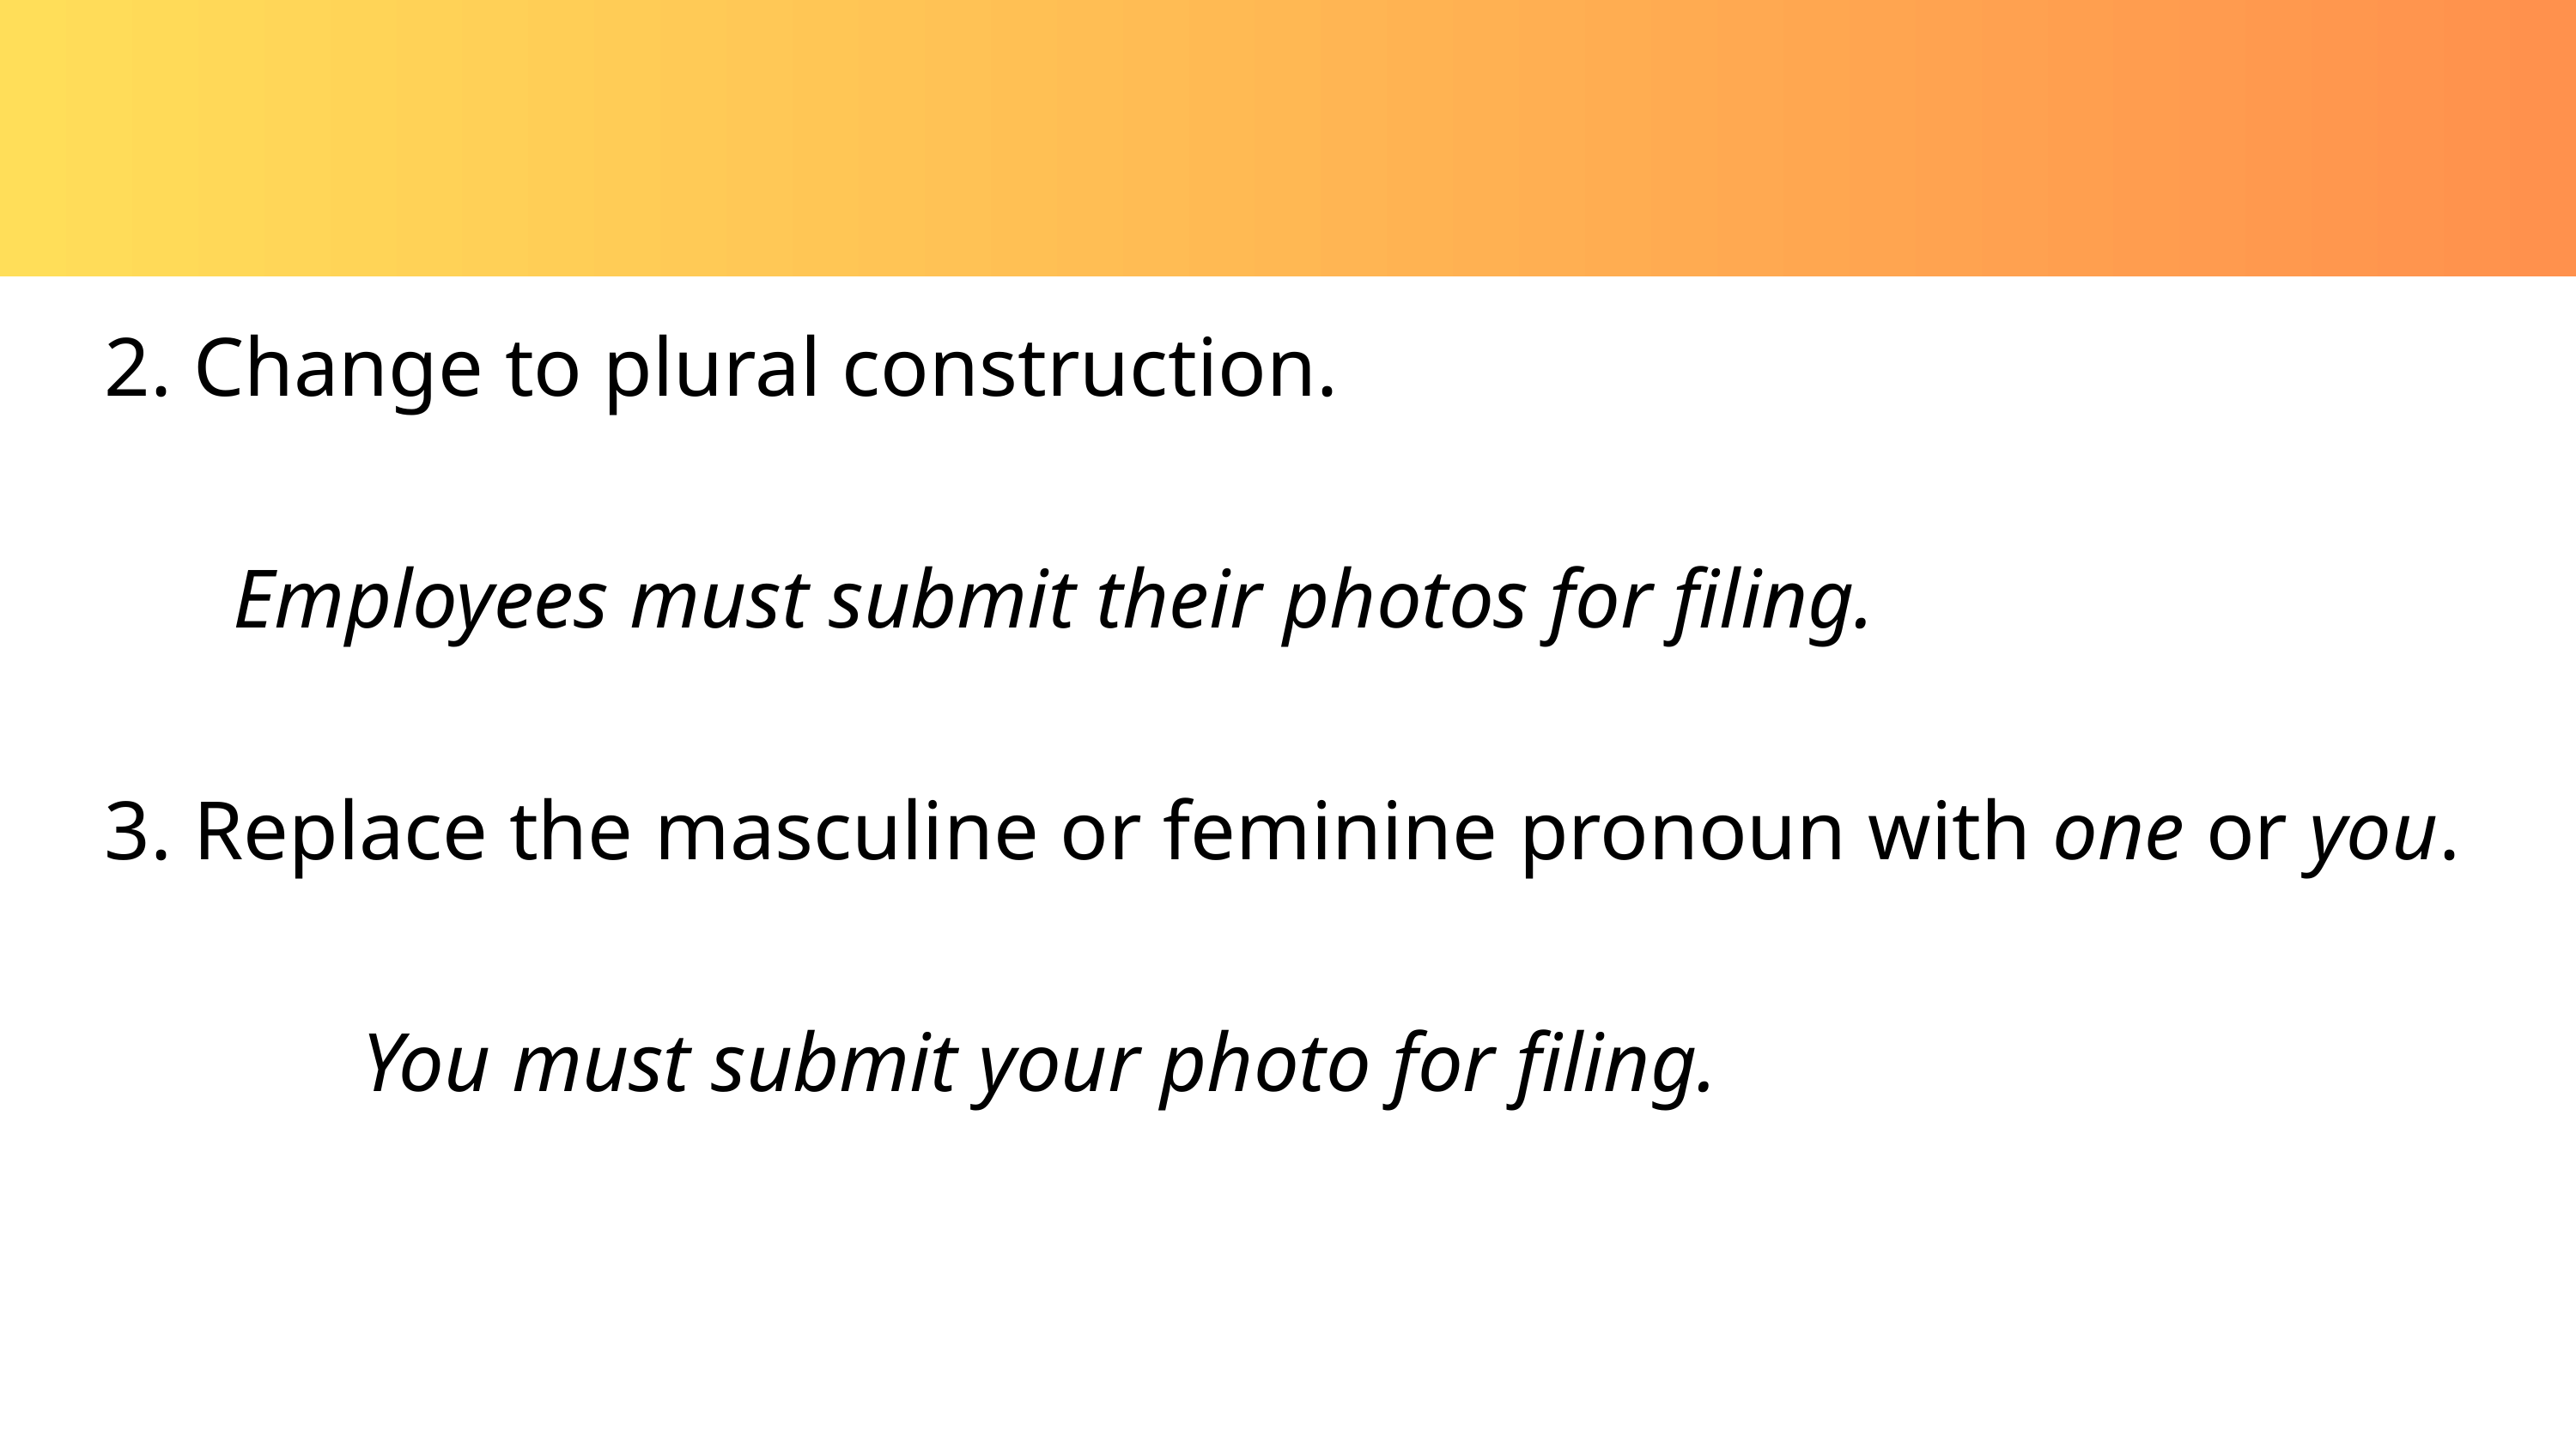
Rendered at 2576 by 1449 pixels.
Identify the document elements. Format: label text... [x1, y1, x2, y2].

text_box [0, 0, 2576, 276]
text_box 2. Change to plural construction. Employees must submit their photos for filing. 3. Replace the masculine or feminine pronoun with one or you. You must submit your photo for filing. [104, 296, 2472, 1356]
